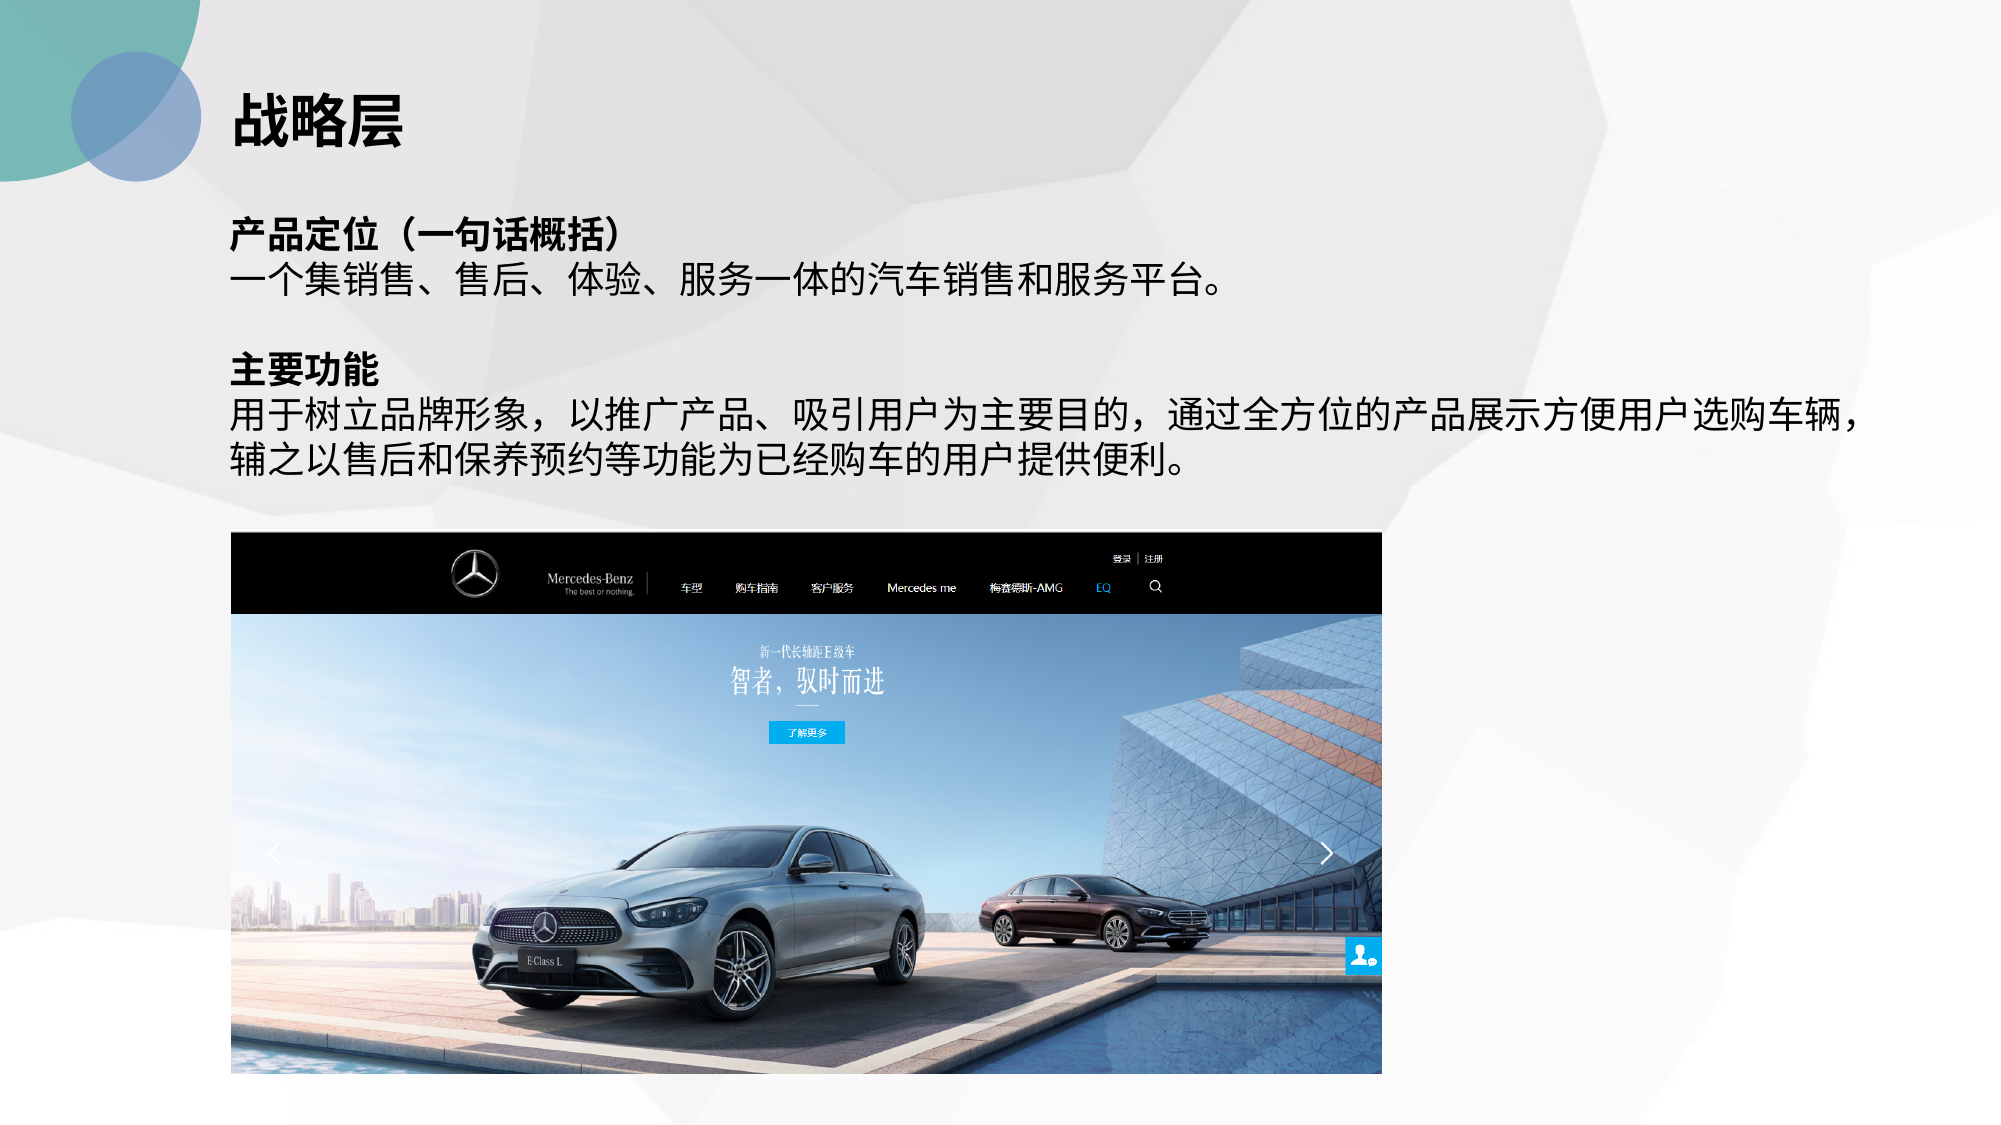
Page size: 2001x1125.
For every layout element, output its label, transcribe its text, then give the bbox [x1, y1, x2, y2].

text_box 产品定位（一句话概括） 一个集销售、售后、体验、服务一体的汽车销售和服务平台。 主要功能 用于树立品牌形象，以推广产品、吸引用户为主要目的，通过全方位的产品展示方便用户选购车辆，辅之以售后和保养预约等功能为已经购车的用户提供便利。 [215, 203, 1858, 489]
text_box [0, 0, 202, 183]
text_box [70, 50, 203, 183]
picture [0, 0, 2001, 1125]
text_box 战略层 [216, 76, 421, 161]
